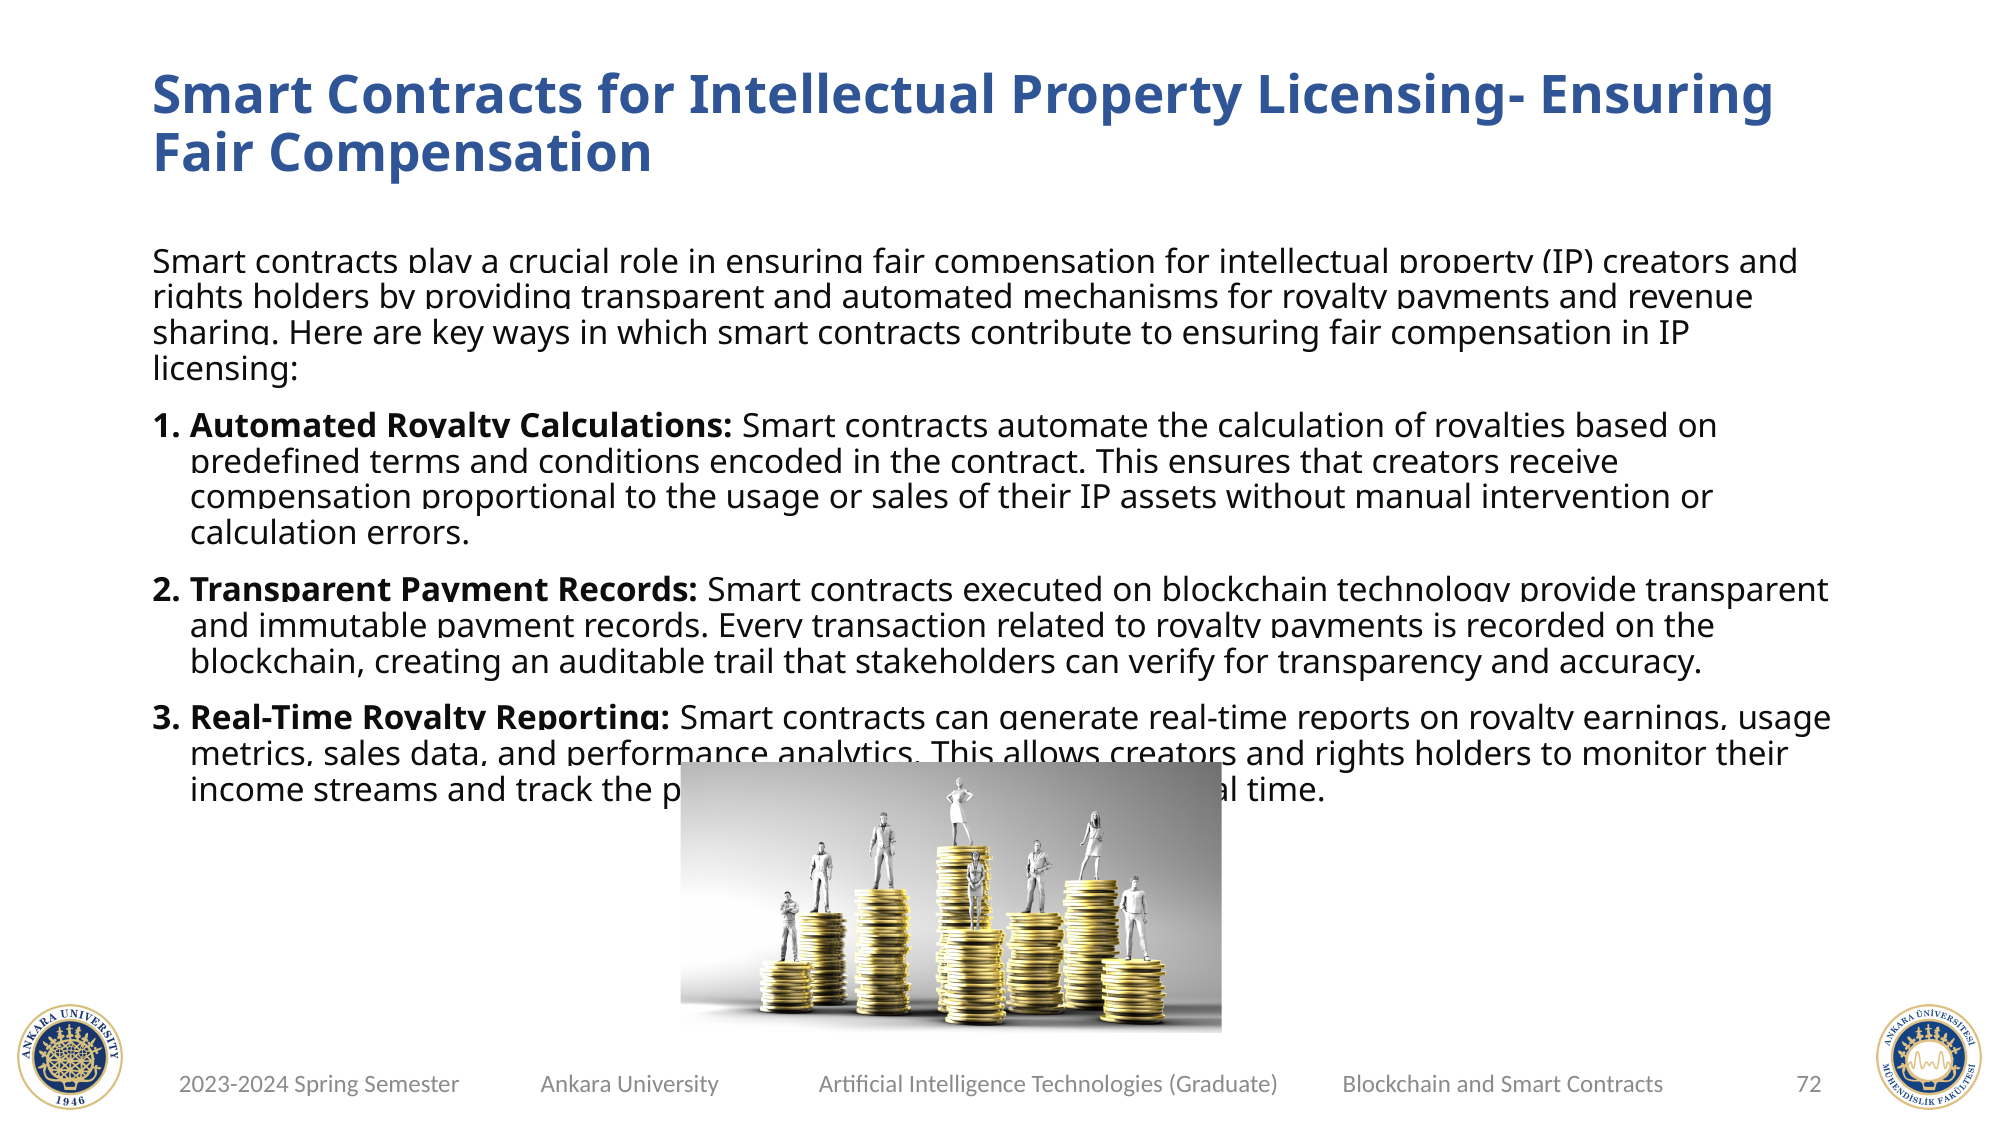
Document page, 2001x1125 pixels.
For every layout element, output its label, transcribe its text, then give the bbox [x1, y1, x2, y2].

title Smart Contracts for Intellectual Property Licensing- Ensuring Fair Compensation [137, 59, 1863, 192]
list Smart contracts play a crucial role in ensuring fair compensation for intellectual property (IP) creators and rights holders by providing transparent and automated mechanisms for royalty payments and revenue sharing. Here are key ways in which smart contracts contribute to ensuring fair compensation in IP licensing: Automated Royalty Calculations: Smart contracts automate the calculation of royalties based on predefined terms and conditions encoded in the contract. This ensures that creators receive compensation proportional to the usage or sales of their IP assets without manual intervention or calculation errors. Transparent Payment Records: Smart contracts executed on blockchain technology provide transparent and immutable payment records. Every transaction related to royalty payments is recorded on the blockchain, creating an auditable trail that stakeholders can verify for transparency and accuracy. Real-Time Royalty Reporting: Smart contracts can generate real-time reports on royalty earnings, usage metrics, sales data, and performance analytics. This allows creators and rights holders to monitor their income streams and track the performance of their IP assets in real time. [137, 236, 1863, 1014]
picture [1876, 1004, 1982, 1110]
slide_number 72 [1751, 1052, 1837, 1113]
picture [17, 1004, 123, 1110]
picture [680, 762, 1222, 1033]
